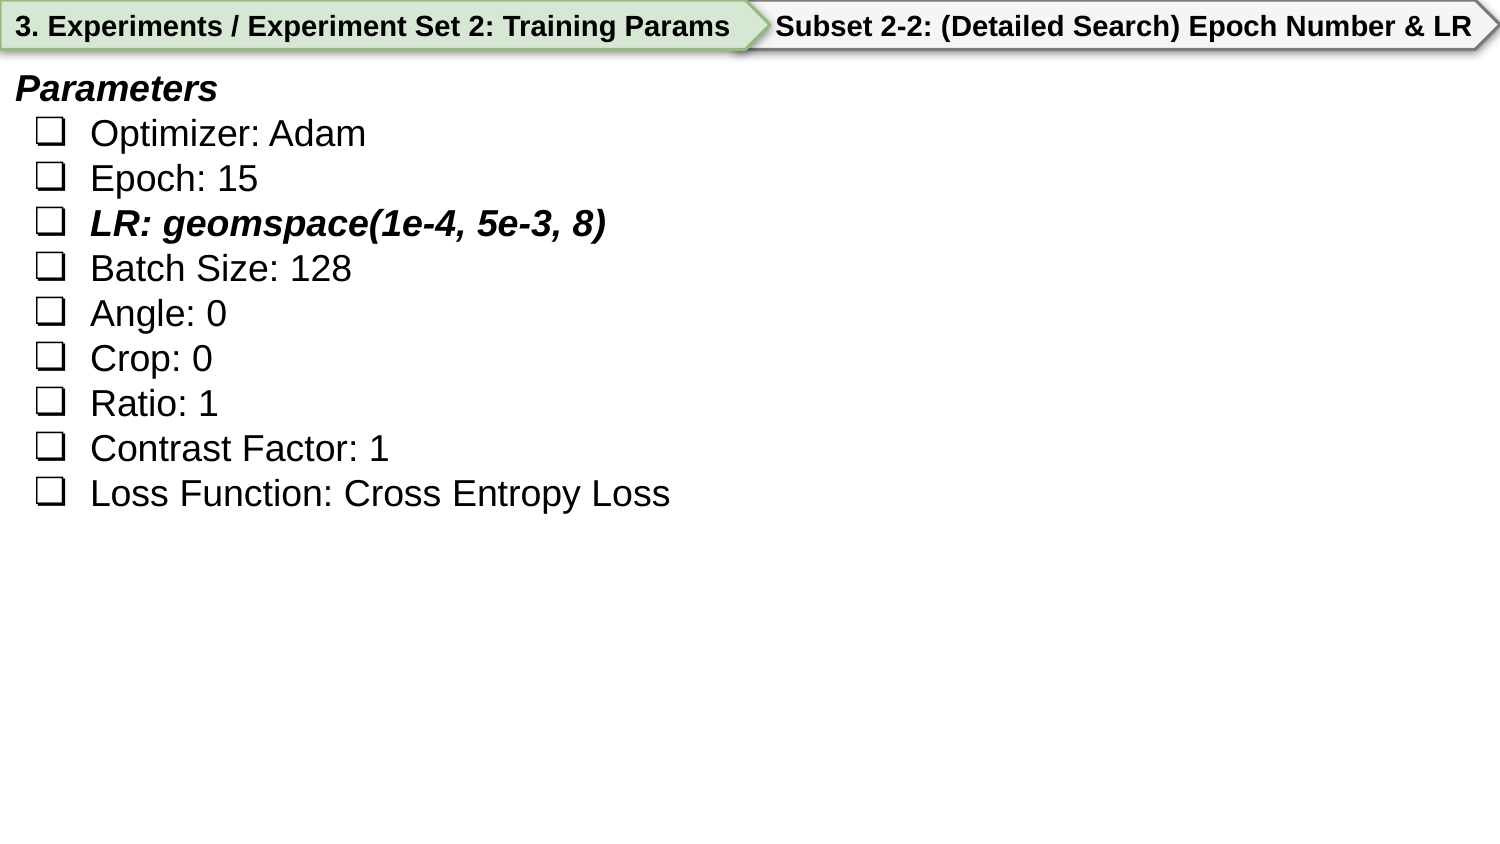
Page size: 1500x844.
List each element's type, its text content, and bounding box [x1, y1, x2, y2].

text_box Subset 2-2: (Detailed Search) Epoch Number & LR [754, 0, 1500, 49]
text_box Parameters Optimizer: Adam Epoch: 15 LR: geomspace(1e-4, 5e-3, 8) Batch Size: 128 Angle: 0 Crop: 0 Ratio: 1 Contrast Factor: 1 Loss Function: Cross Entropy Loss [0, 49, 1500, 530]
text_box 3. Experiments / Experiment Set 2: Training Params [0, 0, 771, 49]
